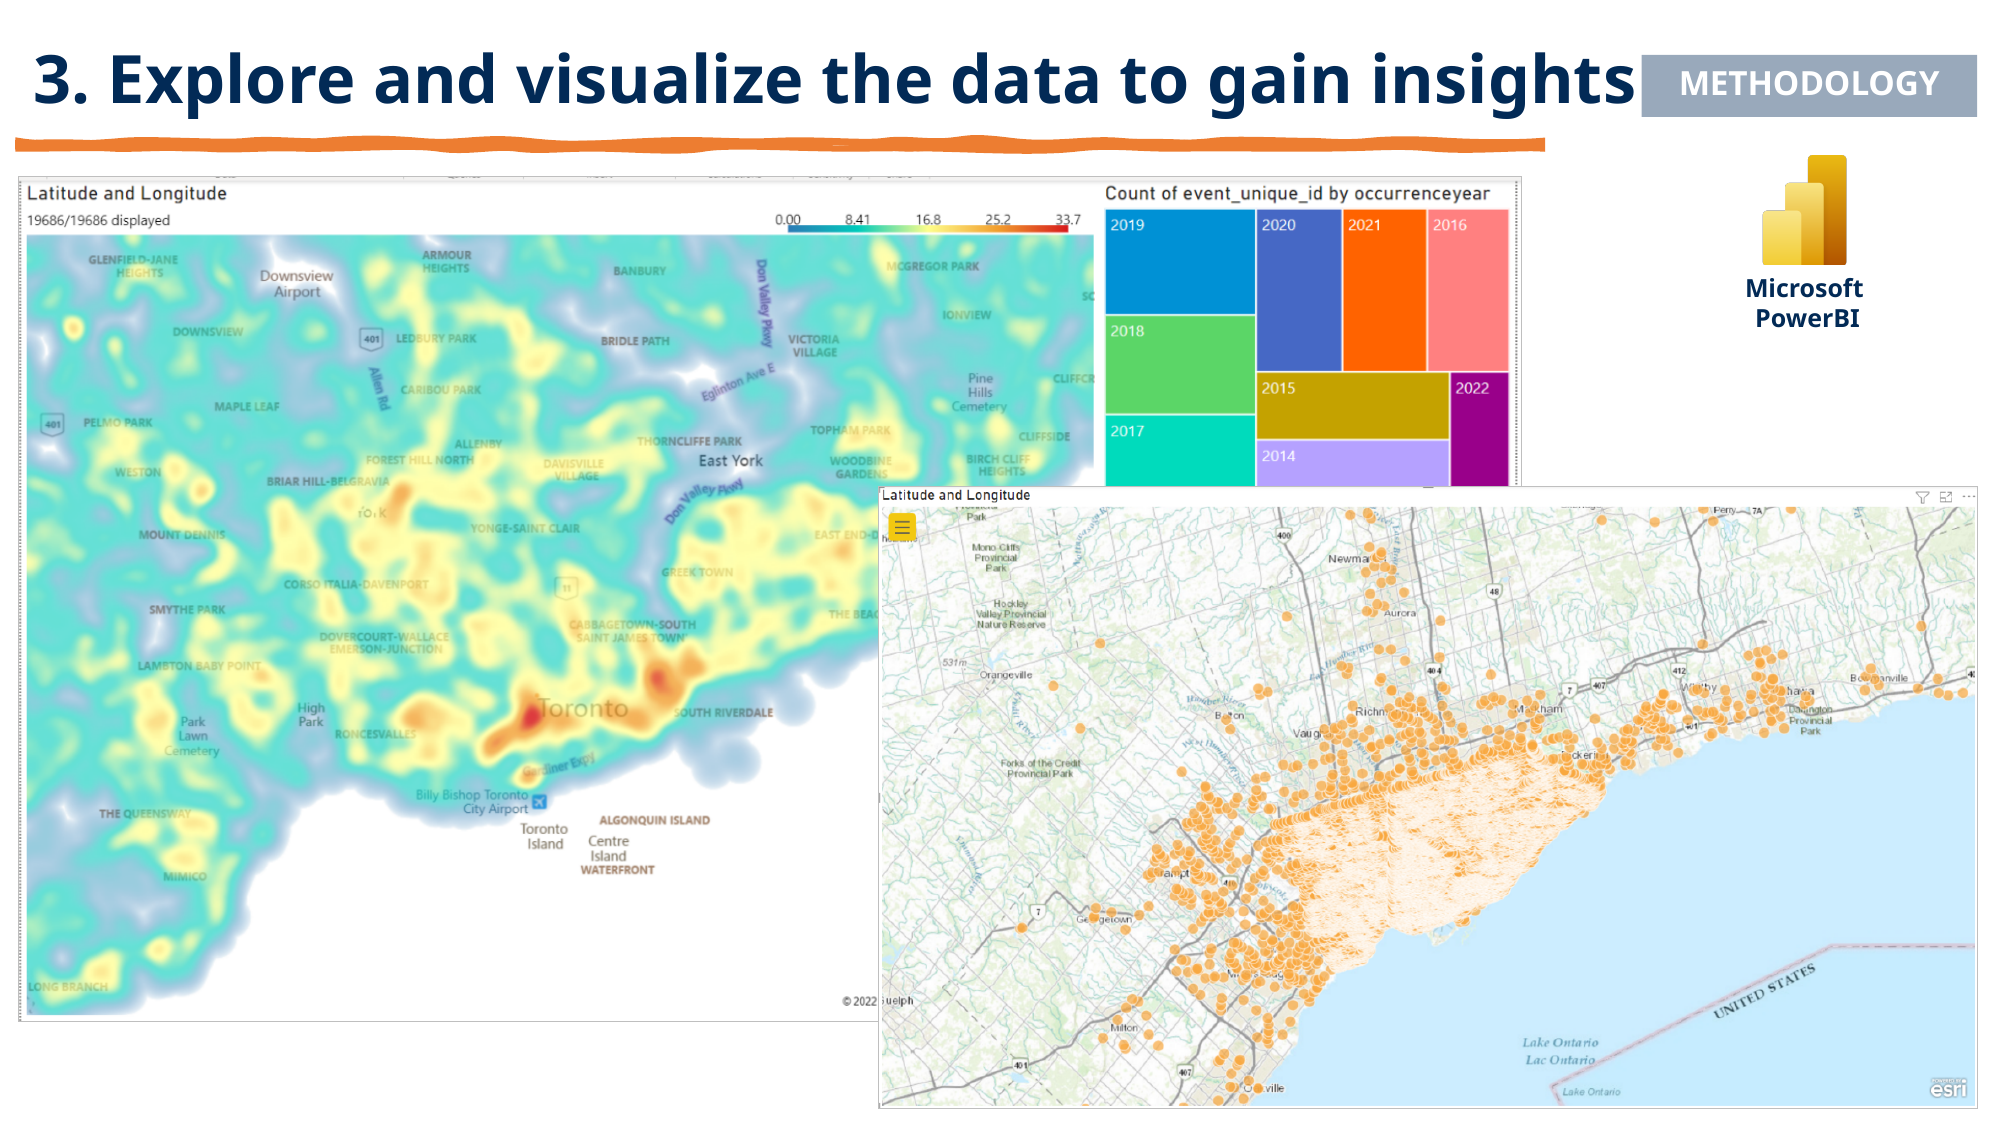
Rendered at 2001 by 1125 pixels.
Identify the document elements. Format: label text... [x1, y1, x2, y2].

text_box 3. Explore and visualize the data to gain insights [18, 15, 1978, 149]
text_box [1714, 155, 1895, 341]
picture [18, 176, 1978, 1109]
